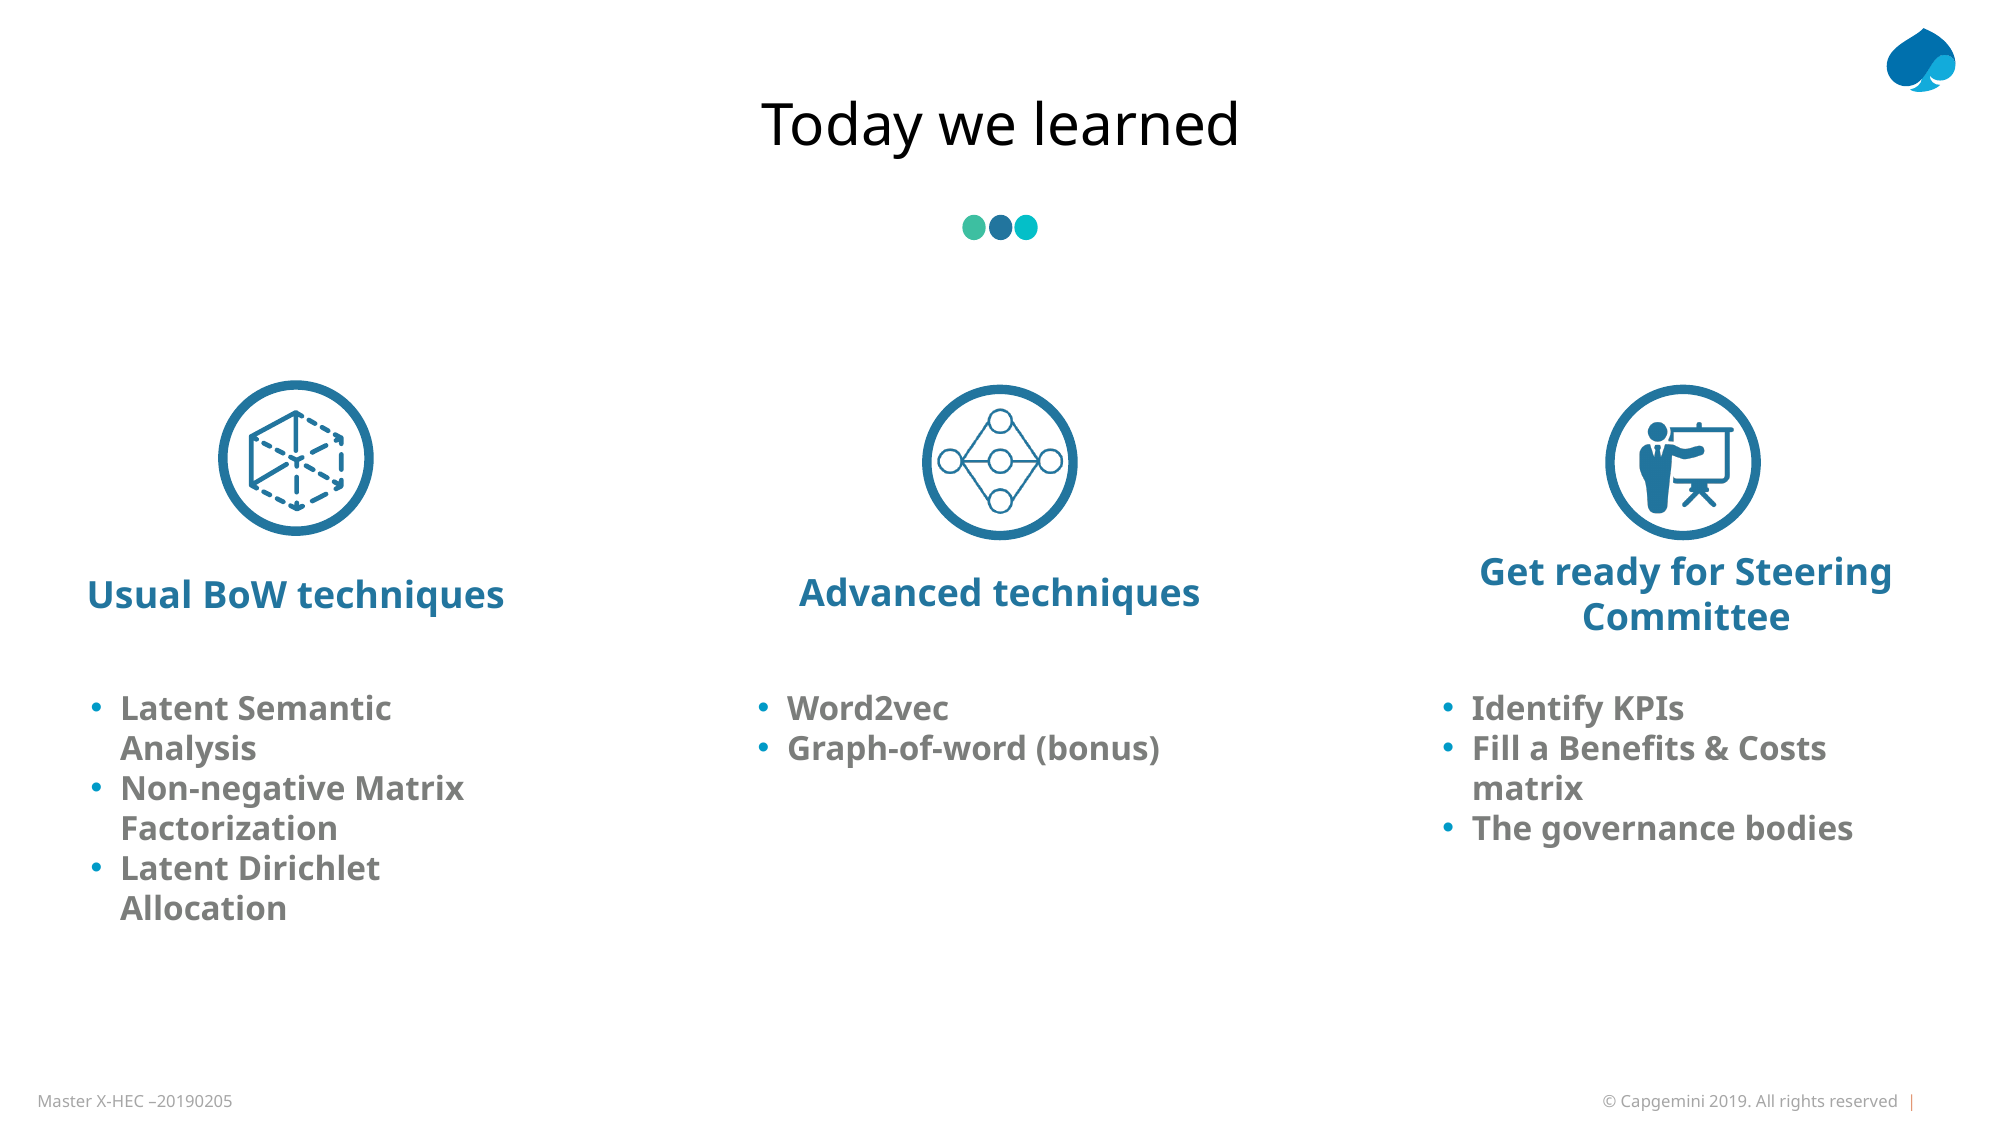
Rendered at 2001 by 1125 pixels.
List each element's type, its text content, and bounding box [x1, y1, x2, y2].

text_box Usual BoW techniques [0, 549, 593, 638]
text_box Latent Semantic Analysis Non-negative Matrix Factorization Latent Dirichlet Allocation [66, 663, 536, 1115]
text_box [1647, 527, 1719, 537]
text_box Advanced techniques [747, 548, 1253, 634]
picture [1636, 418, 1737, 527]
text_box Get ready for Steering Committee [1407, 550, 1966, 635]
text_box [222, 384, 370, 549]
text_box [1609, 388, 1757, 520]
text_box Identify KPIs Fill a Benefits & Costs matrix The governance bodies [1418, 663, 1955, 1125]
title Today we learned [66, 40, 1937, 213]
text_box Word2vec Graph-of-word (bonus) [734, 663, 1270, 1125]
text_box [926, 389, 1074, 536]
